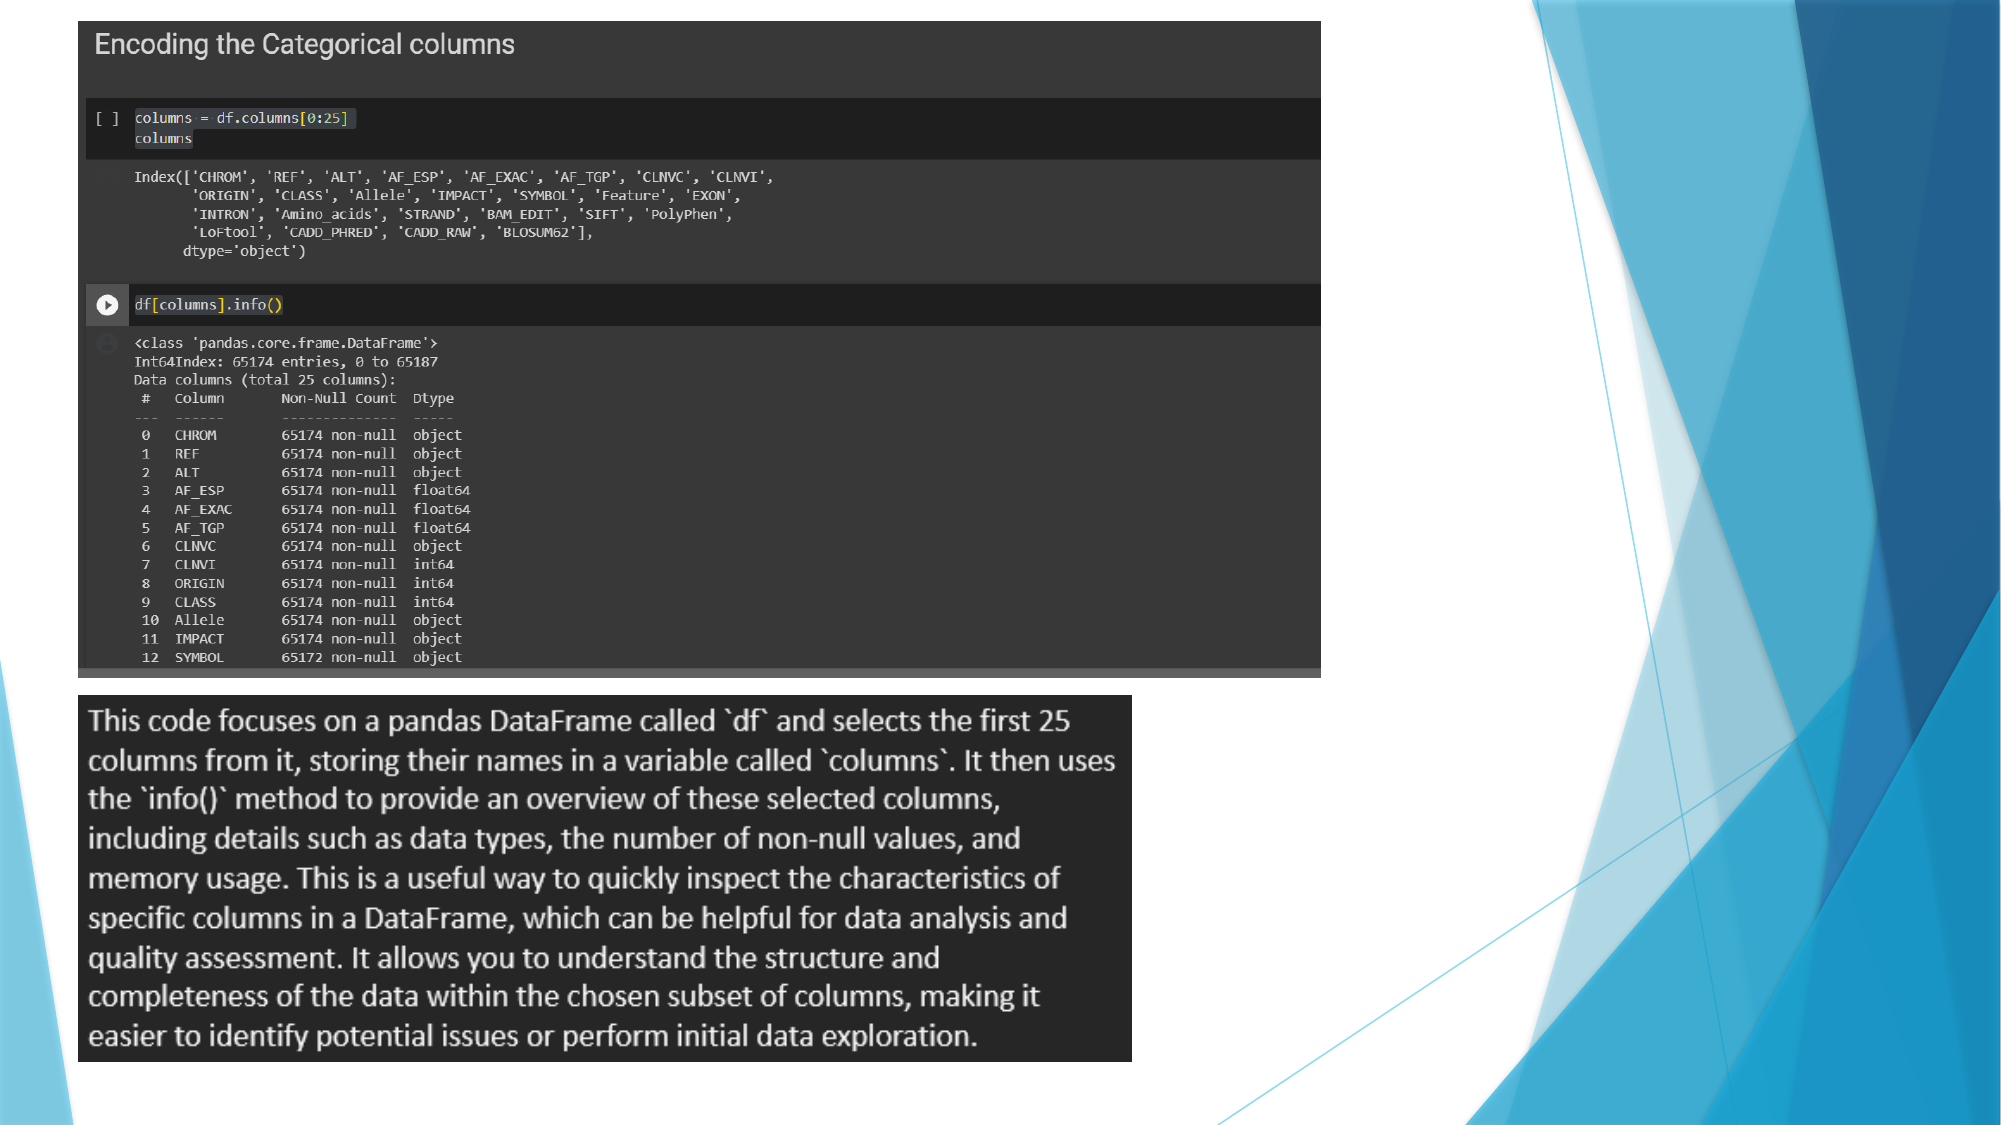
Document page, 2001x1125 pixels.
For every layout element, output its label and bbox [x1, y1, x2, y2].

picture [78, 695, 1132, 1062]
picture [78, 20, 1321, 679]
